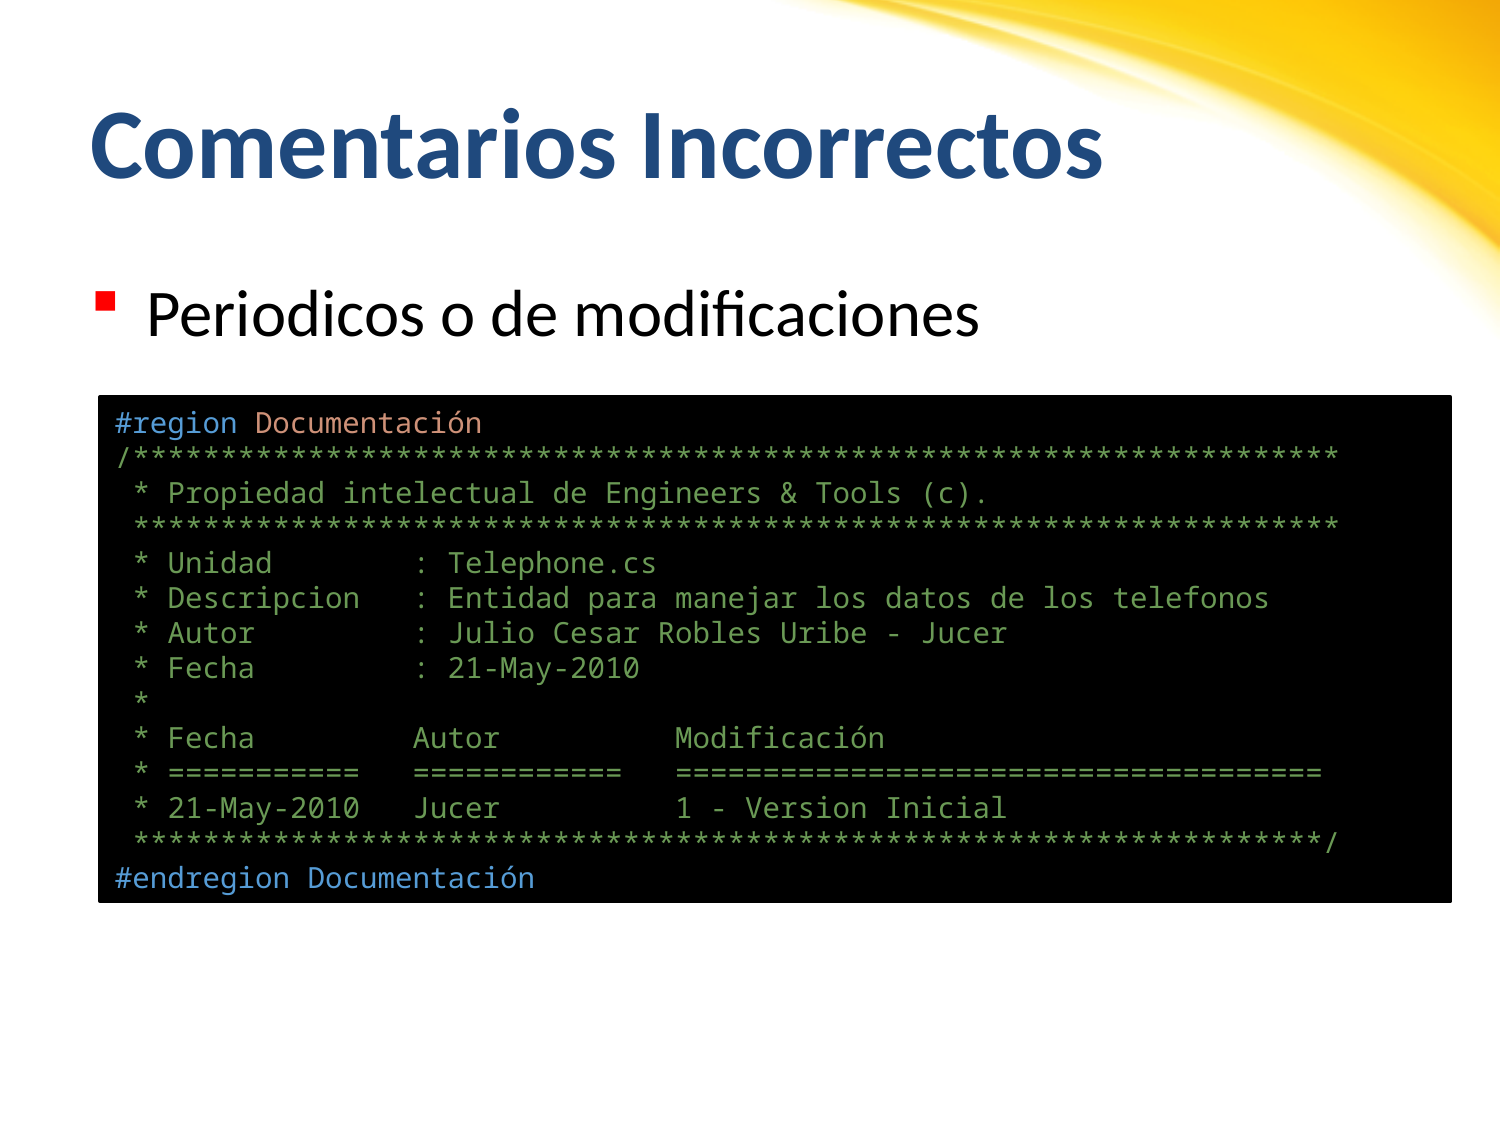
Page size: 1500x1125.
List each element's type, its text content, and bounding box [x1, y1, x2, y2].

text_box #region Documentación /********************************************************************* * Propiedad intelectual de Engineers & Tools (c). ********************************************************************* * Unidad : Telephone.cs * Descripcion : Entidad para manejar los datos de los telefonos * Autor : Julio Cesar Robles Uribe - Jucer * Fecha : 21-May-2010 * * Fecha Autor Modificación * =========== ============ ===================================== * 21-May-2010 Jucer 1 - Version Inicial ********************************************************************/ #endregion Documentación [98, 395, 1452, 903]
picture [770, 0, 1500, 348]
list Periodicos o de modificaciones [75, 262, 1425, 1005]
title Comentarios Incorrectos [75, 45, 1425, 233]
